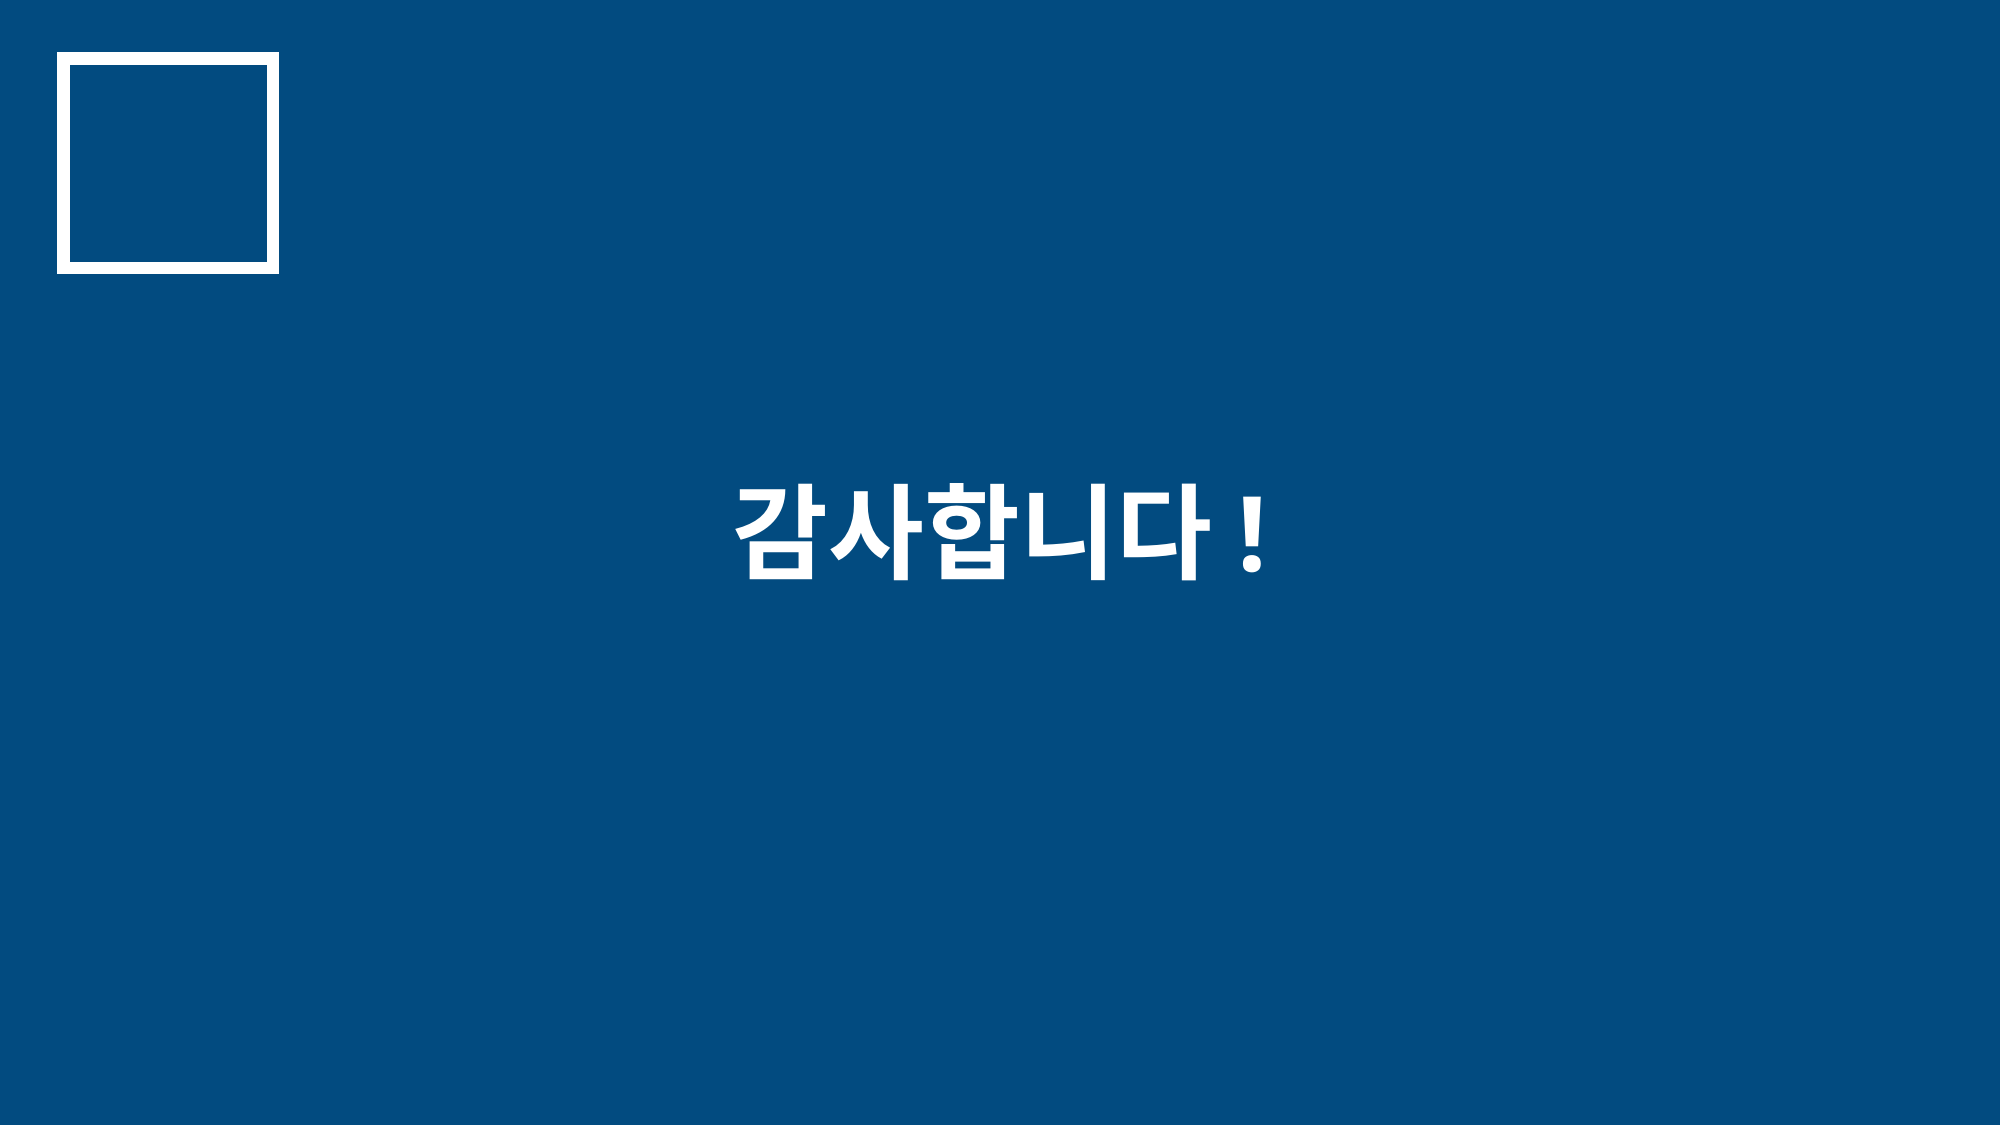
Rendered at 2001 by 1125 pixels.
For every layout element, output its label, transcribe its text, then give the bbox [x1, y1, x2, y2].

text_box [0, 0, 2000, 1125]
text_box [62, 57, 274, 269]
text_box 감사합니다! [427, 459, 1573, 600]
